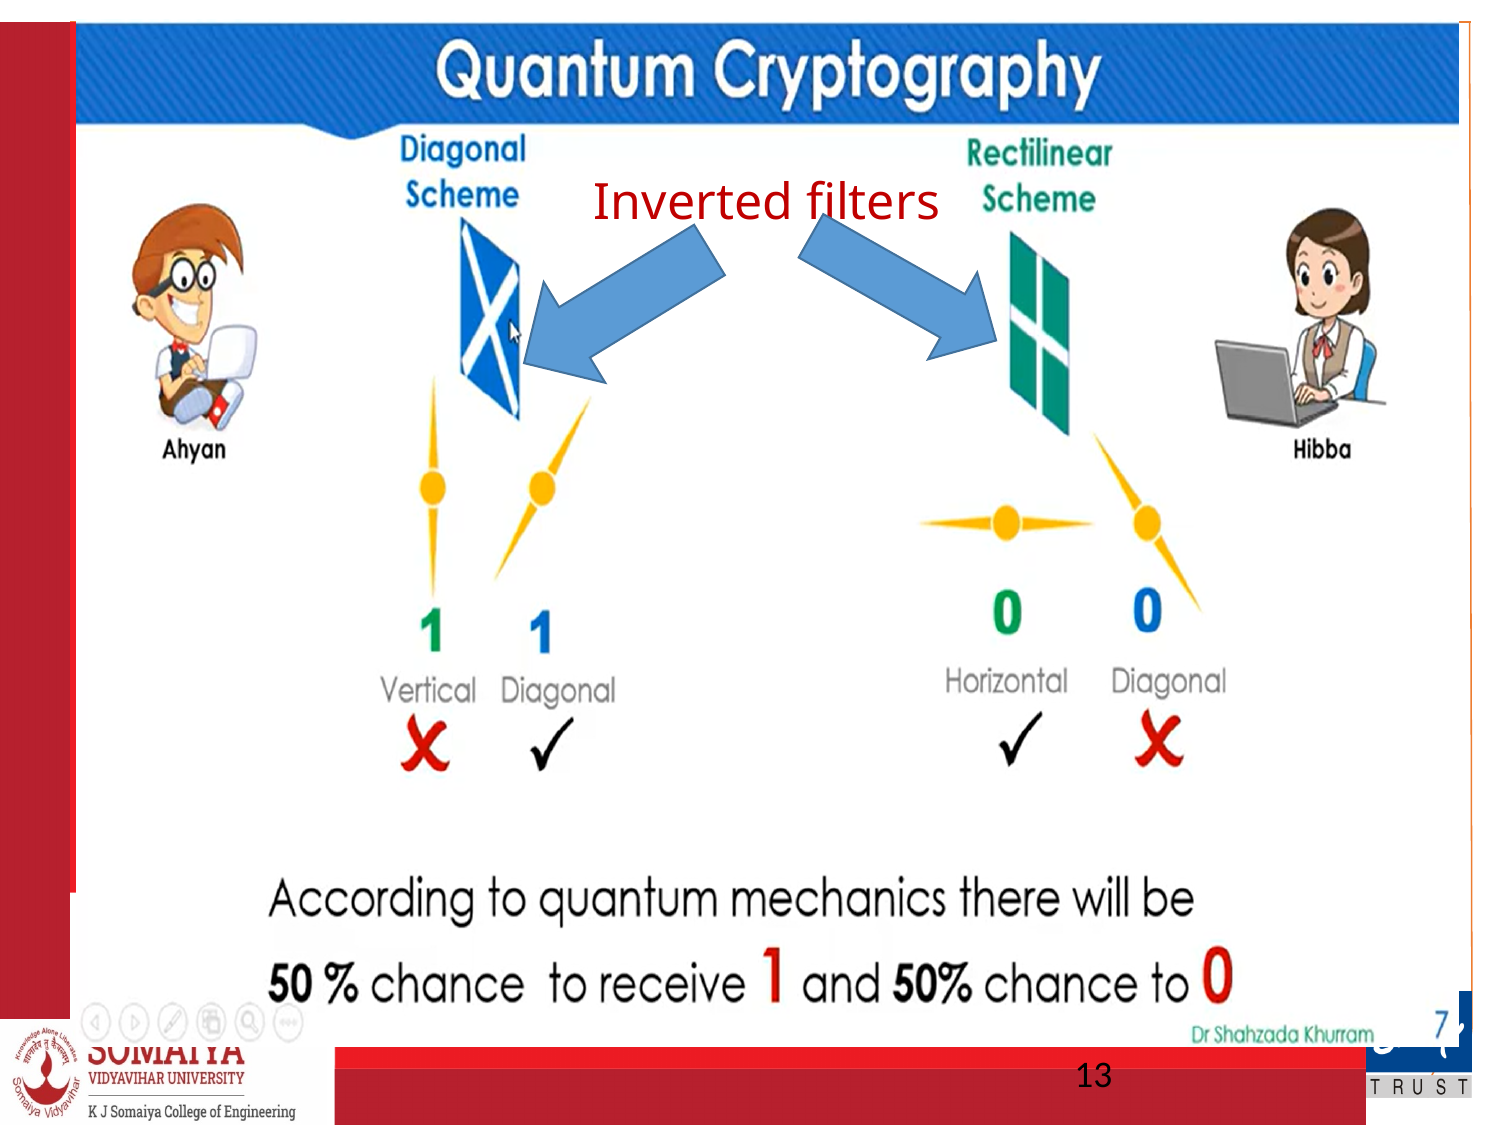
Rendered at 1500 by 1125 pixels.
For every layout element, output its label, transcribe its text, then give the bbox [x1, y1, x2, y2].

picture [0, 18, 1472, 1125]
slide_number 13 [1059, 1054, 1397, 1103]
